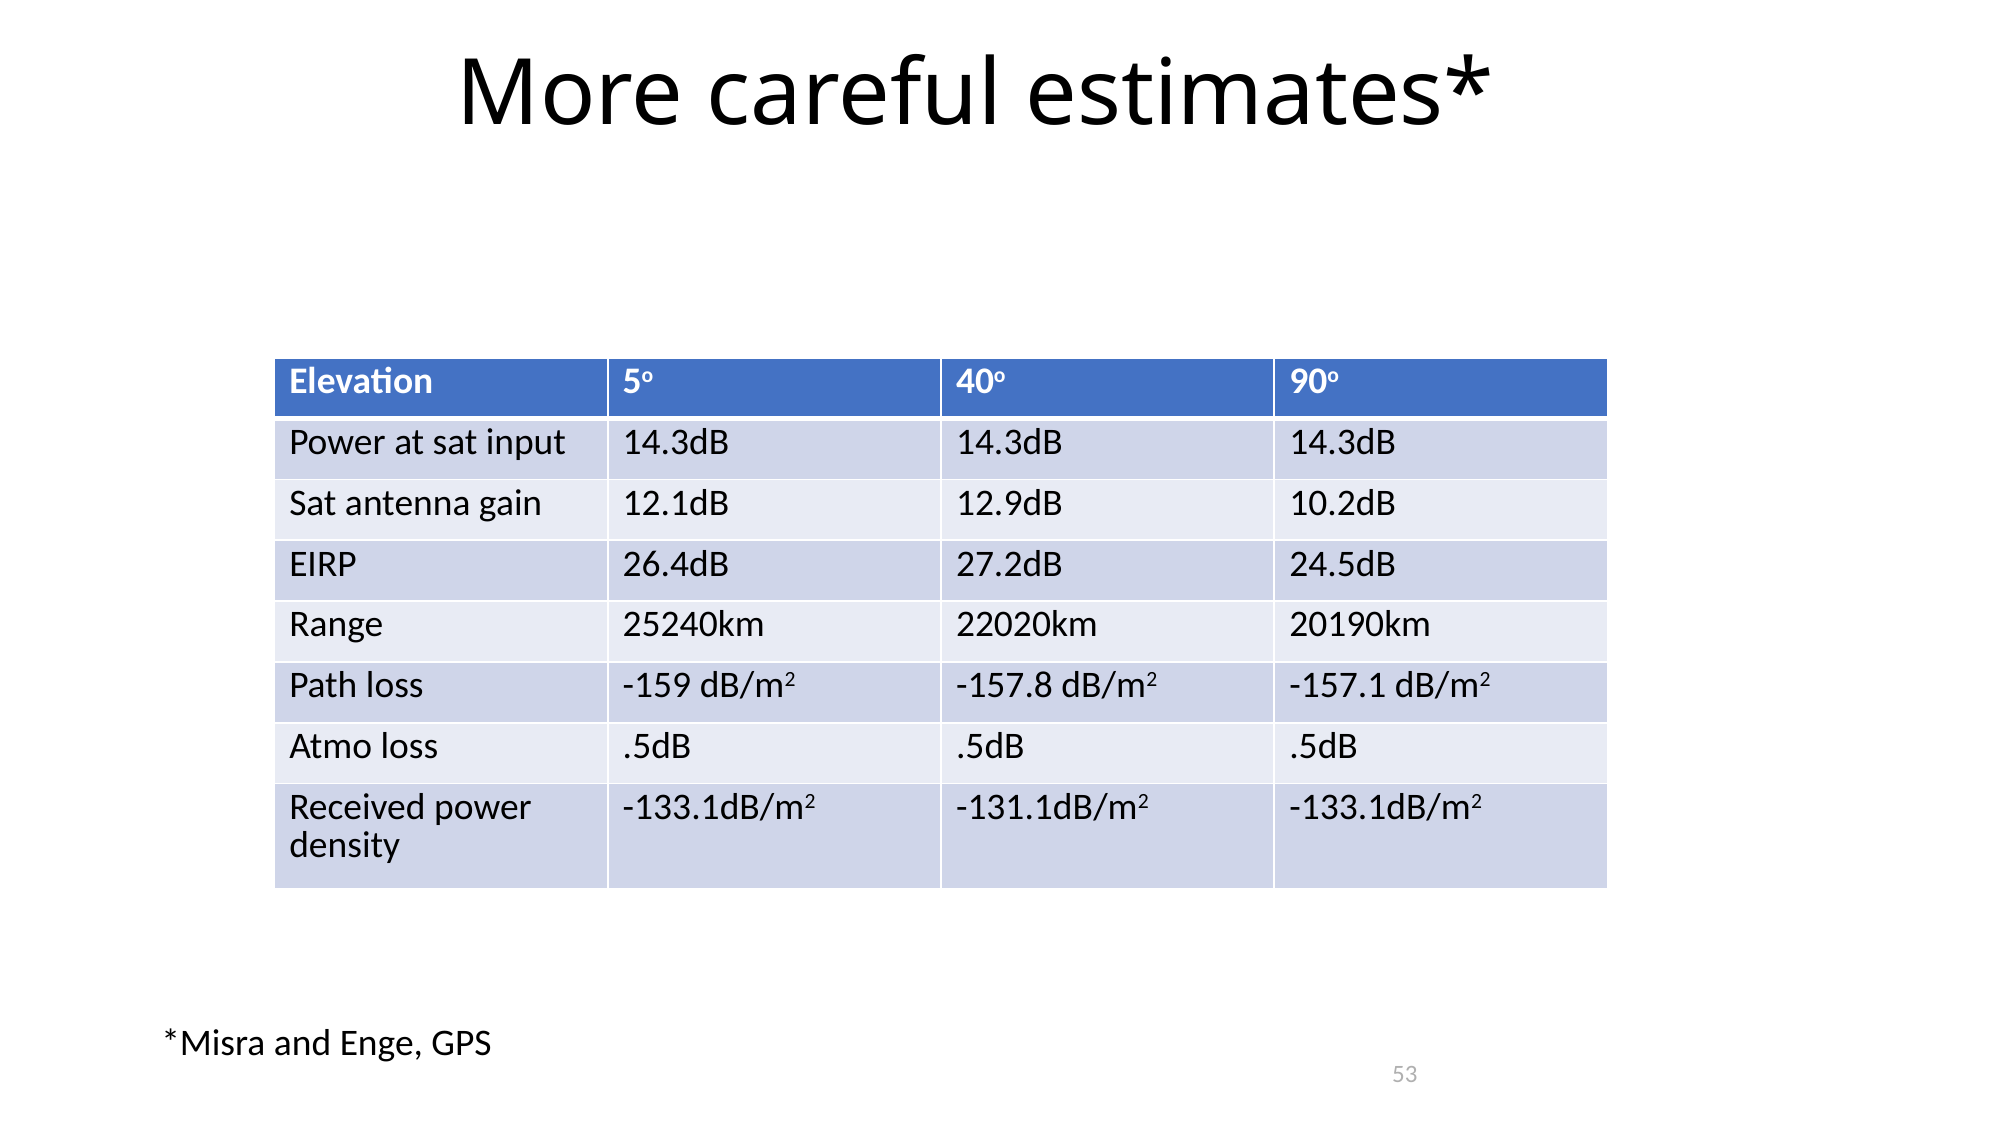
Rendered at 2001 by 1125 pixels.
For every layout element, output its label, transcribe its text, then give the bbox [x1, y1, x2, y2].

table_cell 14.3dB [942, 421, 1273, 479]
table_cell -157.1 dB/m2 [1275, 663, 1607, 722]
table_cell -159 dB/m2 [609, 663, 940, 722]
table_cell 26.4dB [609, 541, 940, 600]
table_cell 12.9dB [942, 480, 1273, 539]
table_cell Sat antenna gain [275, 480, 607, 539]
table_cell Atmo loss [275, 724, 607, 783]
table_cell 25240km [609, 602, 940, 661]
table_cell -131.1dB/m2 [942, 784, 1273, 888]
table_cell 22020km [942, 602, 1273, 661]
table_header 5o [609, 359, 940, 416]
table_header 90o [1275, 359, 1607, 416]
table_cell -133.1dB/m2 [609, 784, 940, 888]
table_cell Path loss [275, 663, 607, 722]
table_cell 12.1dB [609, 480, 940, 539]
table_cell -133.1dB/m2 [1275, 784, 1607, 888]
table_cell 27.2dB [942, 541, 1273, 600]
table_header 40o [942, 359, 1273, 416]
table_cell Power at sat input [275, 421, 607, 479]
table_cell -157.8 dB/m2 [942, 663, 1273, 722]
table_cell 24.5dB [1275, 541, 1607, 600]
table_cell 14.3dB [1275, 421, 1607, 479]
table_cell Received power density [275, 784, 607, 888]
table_header Elevation [275, 359, 607, 416]
table_cell 20190km [1275, 602, 1607, 661]
text_box *Misra and Enge, GPS [146, 1010, 672, 1071]
slide_number 53 [1074, 890, 1425, 1125]
table_cell Range [275, 602, 607, 661]
table_cell .5dB [942, 724, 1273, 783]
table_cell .5dB [609, 724, 940, 783]
table_cell 14.3dB [609, 421, 940, 479]
table_cell EIRP [275, 541, 607, 600]
table_cell .5dB [1275, 724, 1607, 783]
table_cell 10.2dB [1275, 480, 1607, 539]
text_box More careful estimates* [30, 25, 1922, 151]
